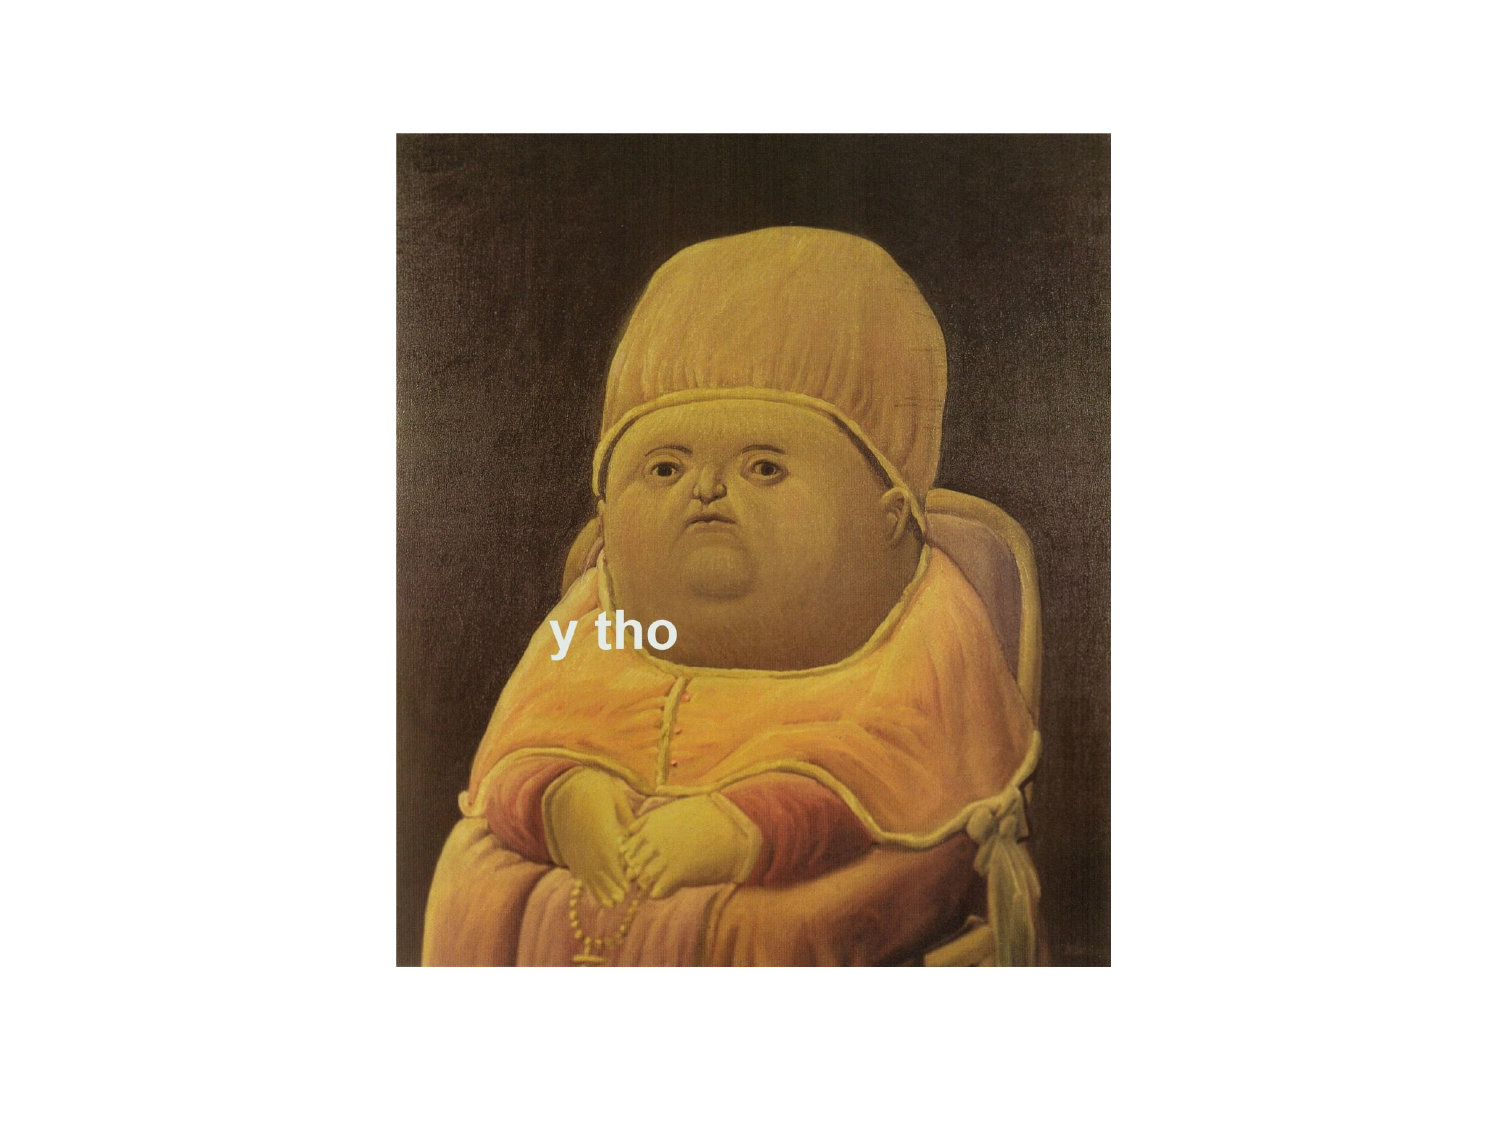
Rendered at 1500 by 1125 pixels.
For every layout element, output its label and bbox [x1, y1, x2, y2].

picture [395, 133, 1111, 967]
